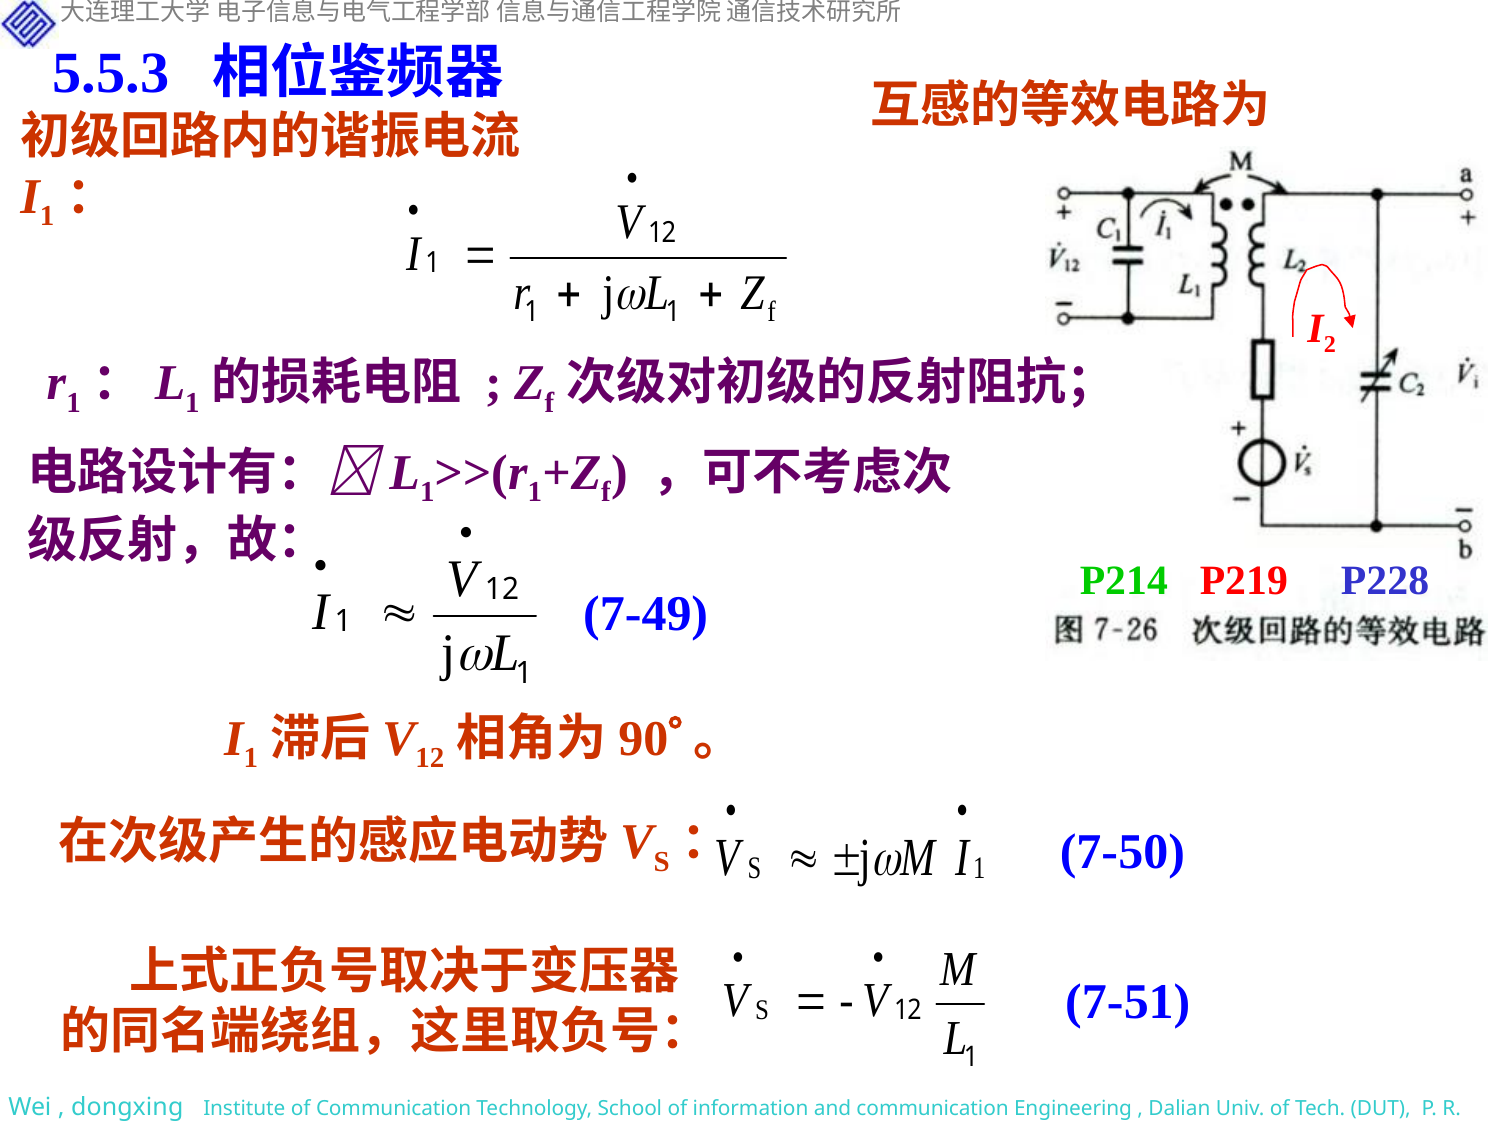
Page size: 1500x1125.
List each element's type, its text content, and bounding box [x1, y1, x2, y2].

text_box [719, 930, 995, 1078]
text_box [302, 506, 545, 696]
picture [0, 0, 59, 49]
text_box 在次级产生的感应电动势VS： [0, 801, 707, 885]
title 5.5.3 相位鉴频器 [37, 37, 1223, 100]
text_box 电路设计有：L1>>(r1+Zf) ，可不考虑次级反射，故： [12, 431, 994, 575]
text_box I1滞后V12相角为90。 [159, 698, 884, 782]
text_box (7-50) [1045, 811, 1233, 887]
text_box (7-49) [568, 572, 756, 648]
picture [1044, 146, 1488, 661]
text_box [398, 153, 796, 333]
text_box 上式正负号取决于变压器的同名端绕组，这里取负号： [46, 930, 713, 1066]
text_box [712, 781, 993, 899]
text_box (7-51) [1050, 961, 1238, 1036]
text_box 互感的等效电路为 [855, 65, 1482, 141]
text_box 初级回路内的谐振电流I1： [5, 95, 632, 239]
text_box r1：L1的损耗电阻 ; Zf次级对初级的反射阻抗； [31, 342, 1039, 486]
